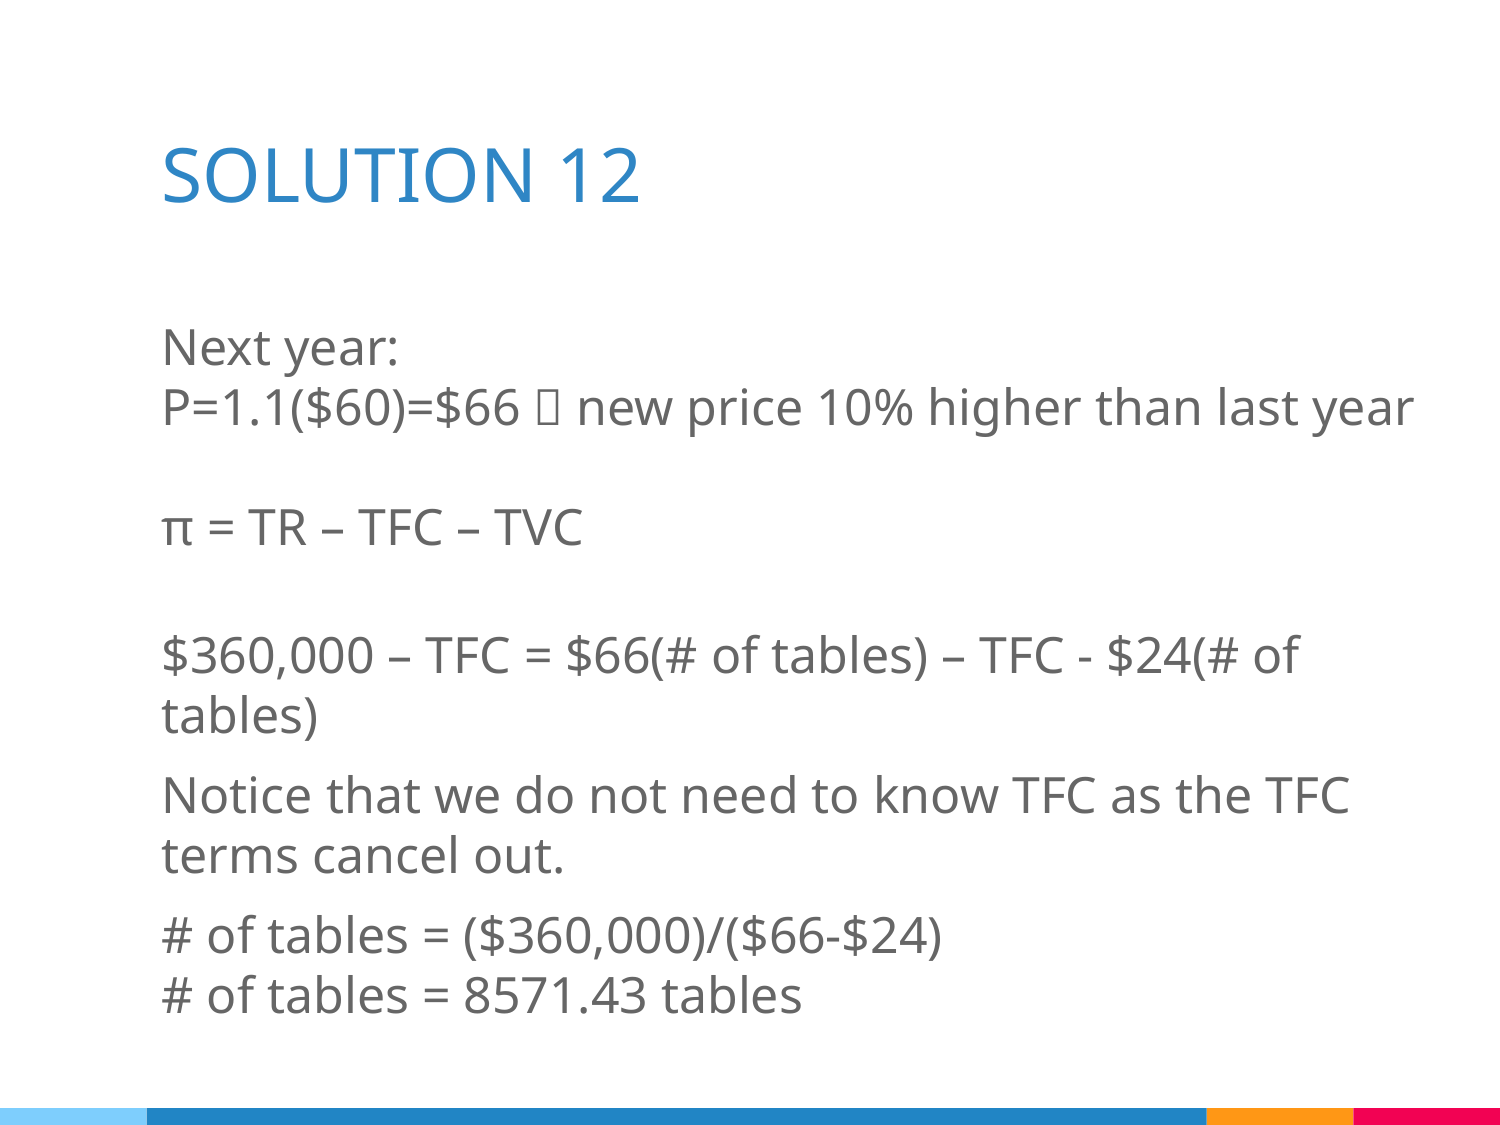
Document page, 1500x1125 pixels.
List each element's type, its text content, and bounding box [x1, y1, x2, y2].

list Next year: P=1.1($60)=$66  new price 10% higher than last year π = TR – TFC – TVC $360,000 – TFC = $66(# of tables) – TFC - $24(# of tables) Notice that we do not need to know TFC as the TFC terms cancel out. # of tables = ($360,000)/($66-$24) # of tables = 8571.43 tables [146, 300, 1451, 1078]
title SOLUTION 12 [146, 45, 1207, 233]
